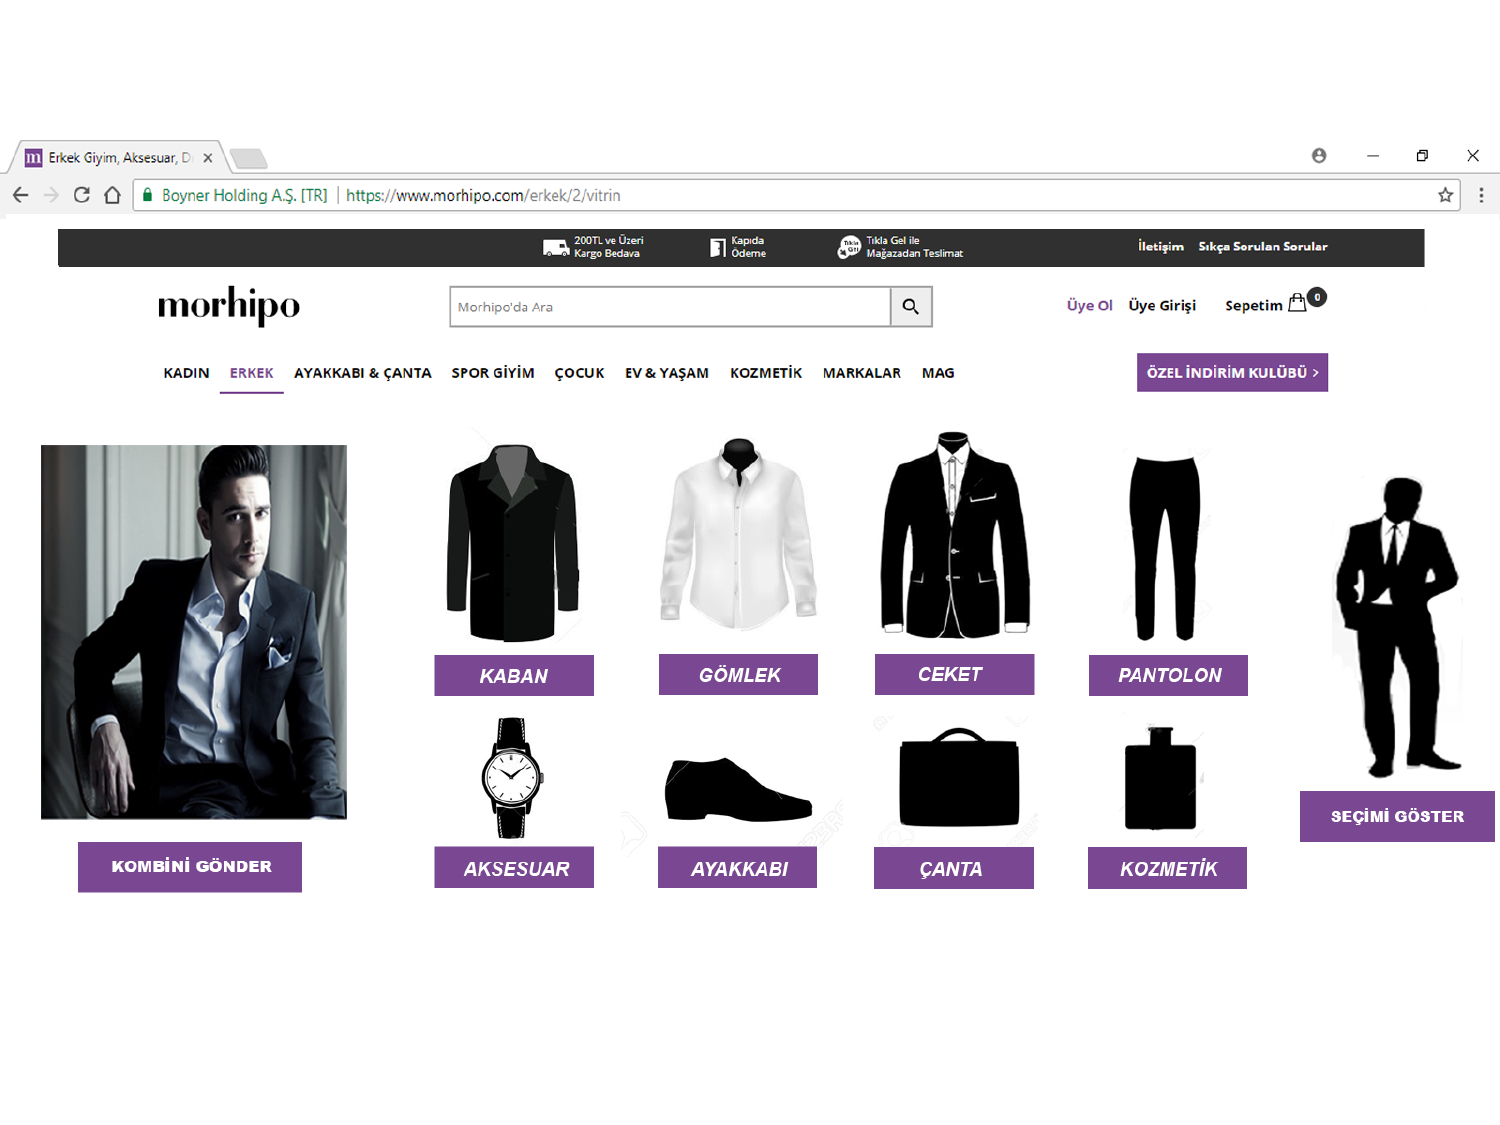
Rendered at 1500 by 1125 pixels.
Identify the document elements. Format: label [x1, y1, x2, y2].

picture [0, 140, 1500, 985]
